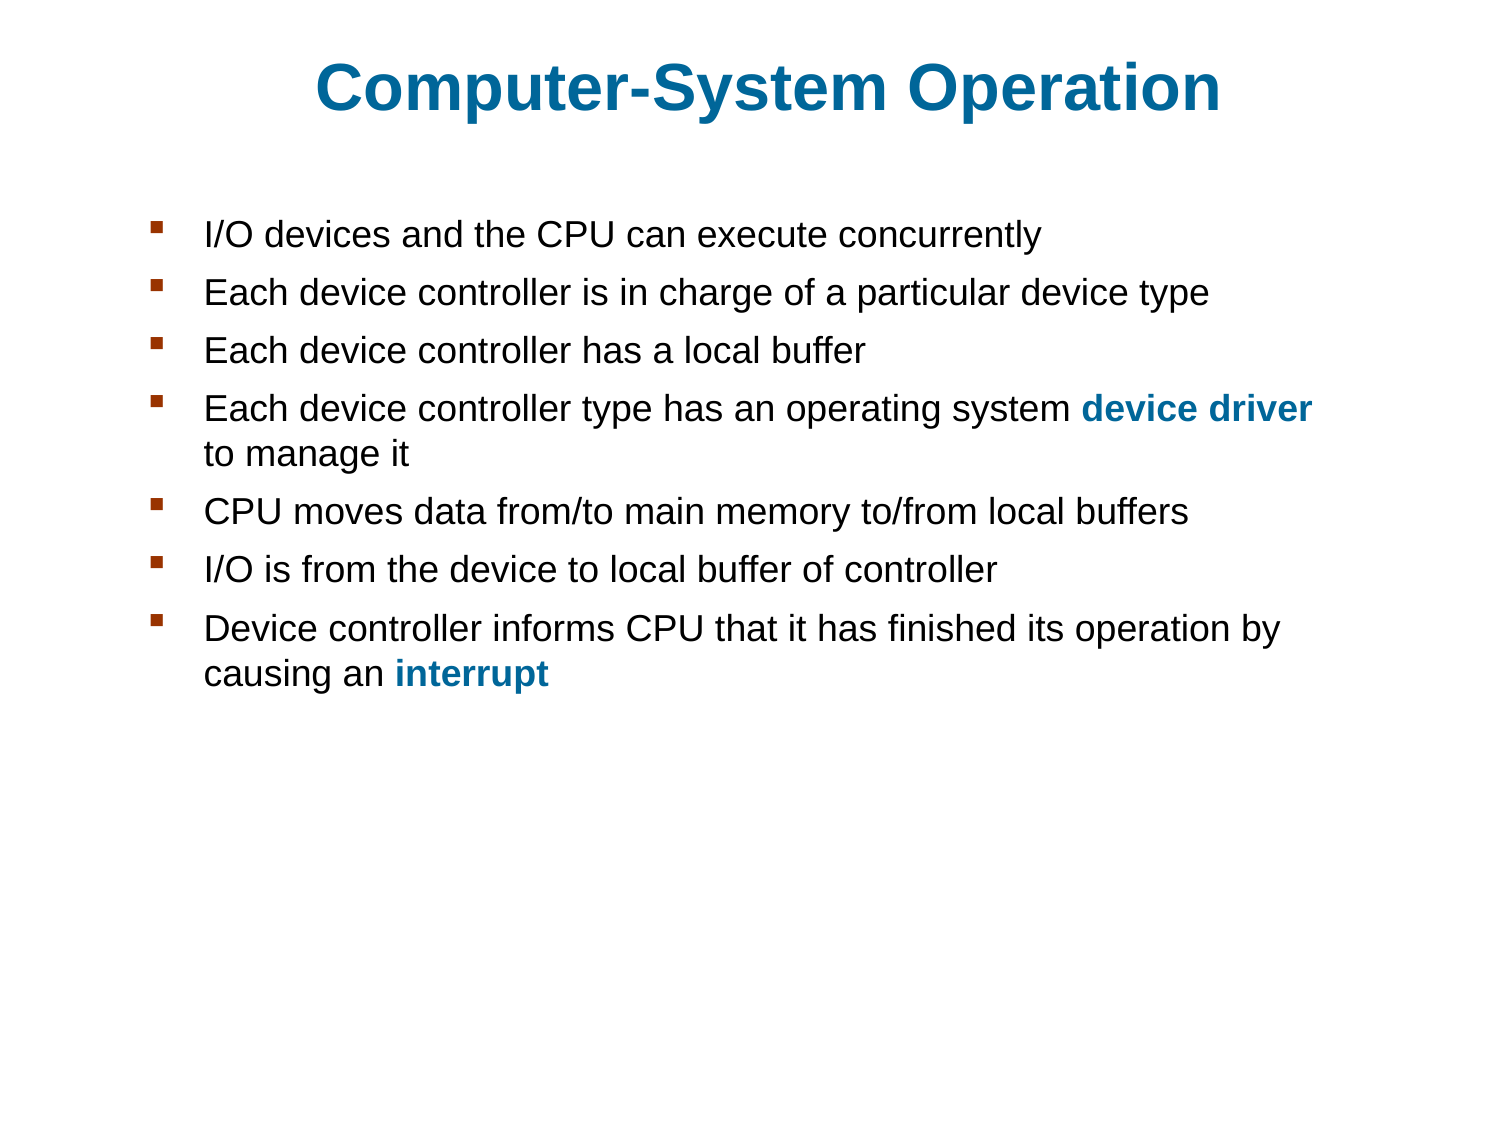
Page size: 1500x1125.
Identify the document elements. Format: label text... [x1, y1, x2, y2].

title Computer-System Operation [145, 36, 1393, 131]
list I/O devices and the CPU can execute concurrently Each device controller is in charge of a particular device type Each device controller has a local buffer Each device controller type has an operating system device driver to manage it CPU moves data from/to main memory to/from local buffers I/O is from the device to local buffer of controller Device controller informs CPU that it has finished its operation by causing an interrupt [132, 202, 1345, 946]
